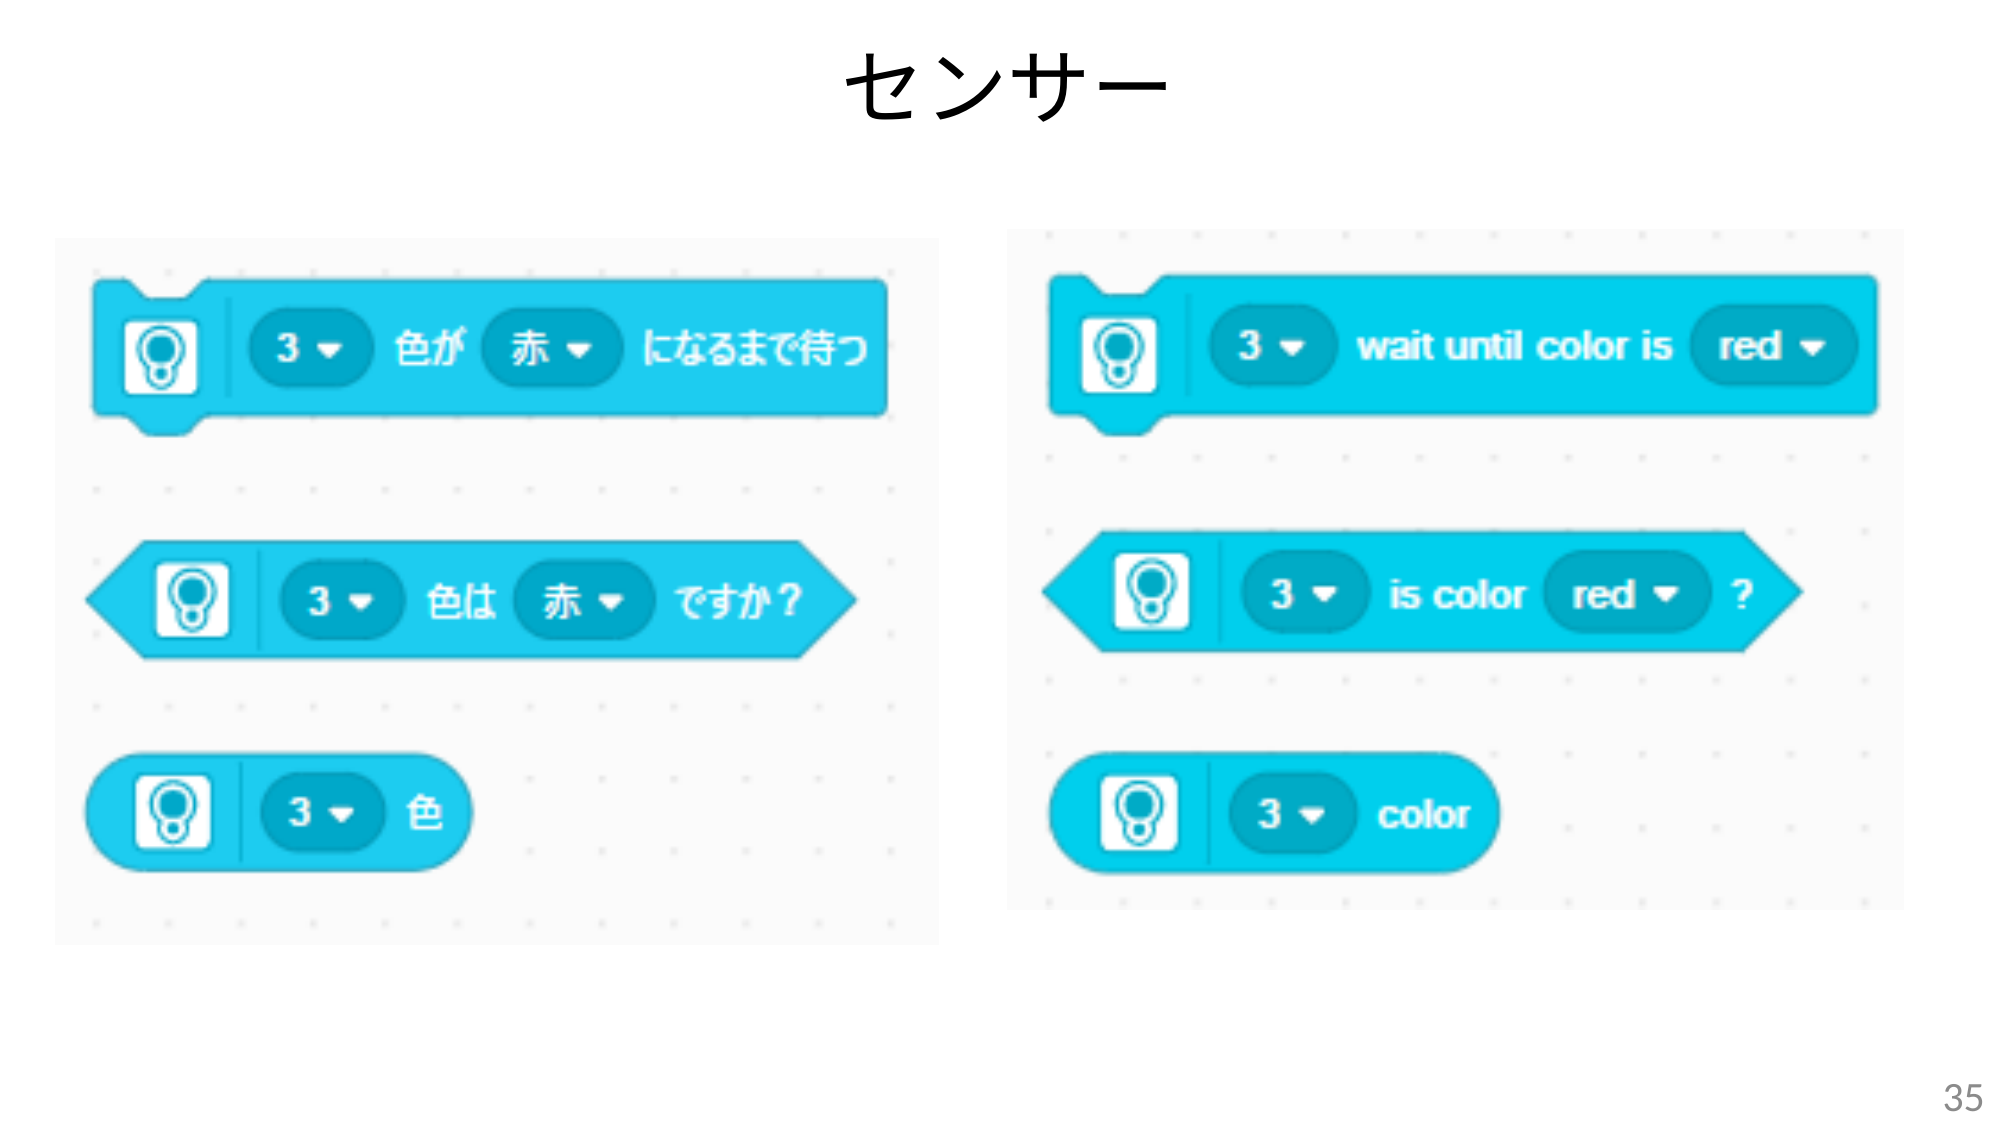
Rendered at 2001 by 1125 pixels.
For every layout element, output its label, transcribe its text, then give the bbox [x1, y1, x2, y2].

picture [1007, 229, 1904, 910]
picture [54, 238, 940, 945]
title センサー [55, 14, 1961, 157]
slide_number 35 [1881, 1065, 2000, 1125]
